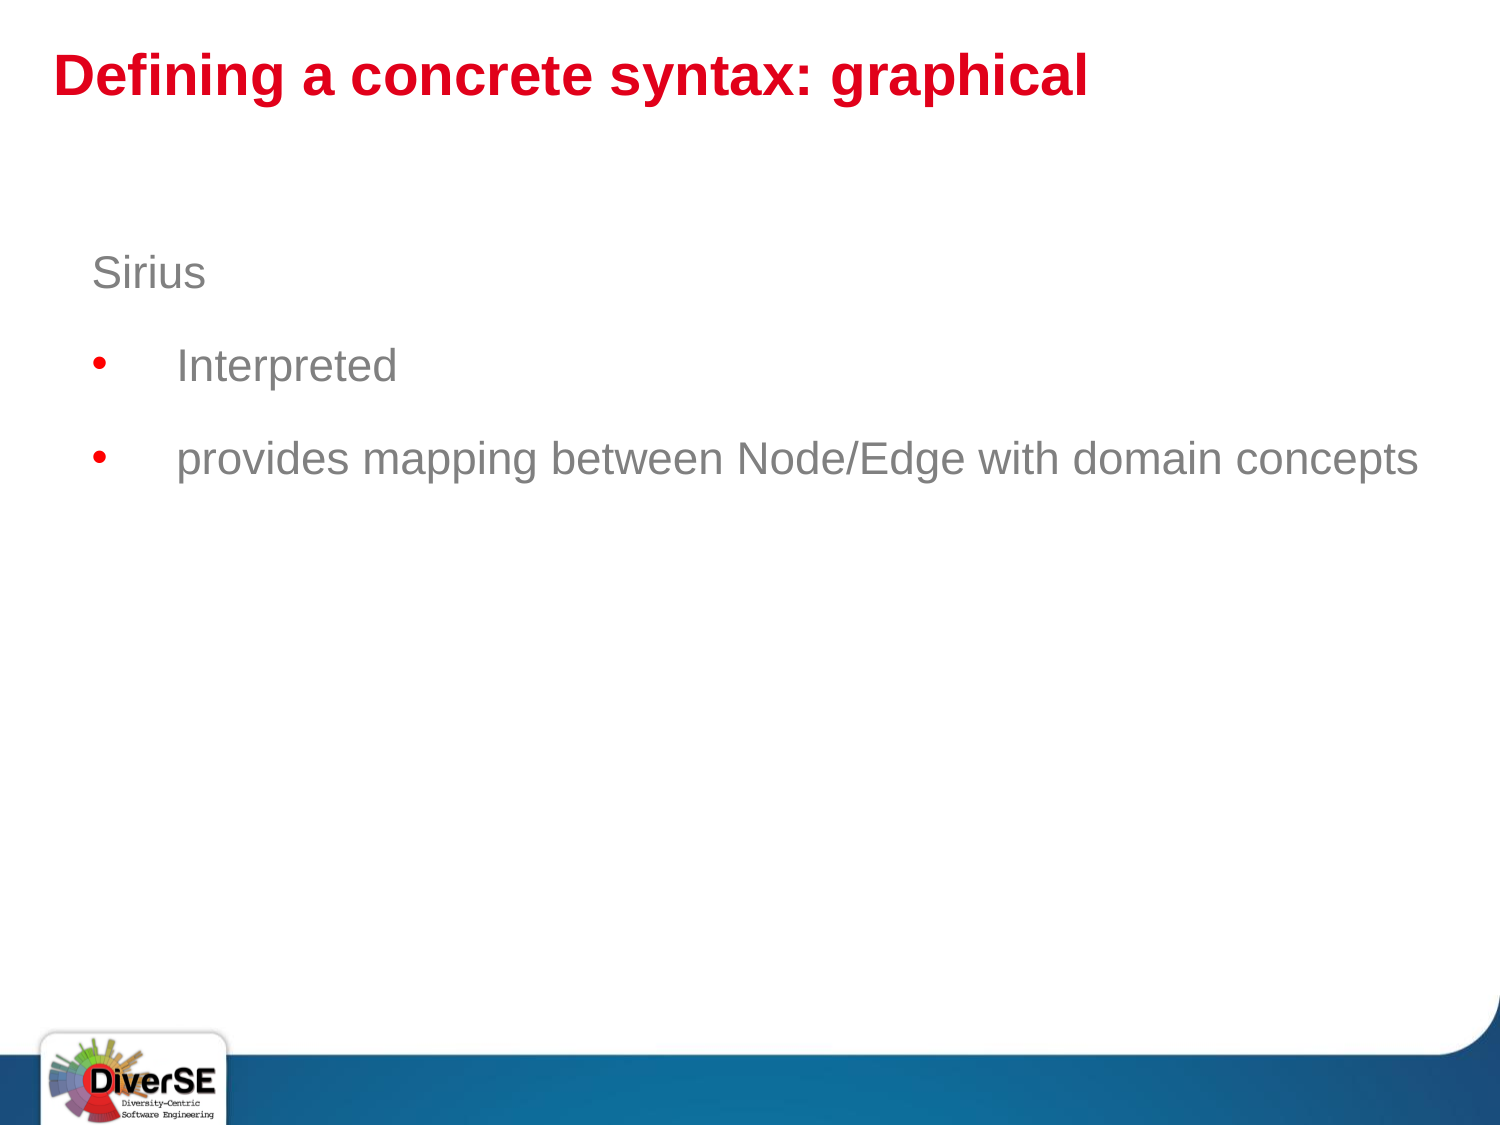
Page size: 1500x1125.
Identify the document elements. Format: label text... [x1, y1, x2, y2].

picture [0, 947, 1500, 1125]
title Defining a concrete syntax: graphical [52, 18, 1459, 126]
list Sirius Interpreted provides mapping between Node/Edge with domain concepts [76, 196, 1436, 1000]
